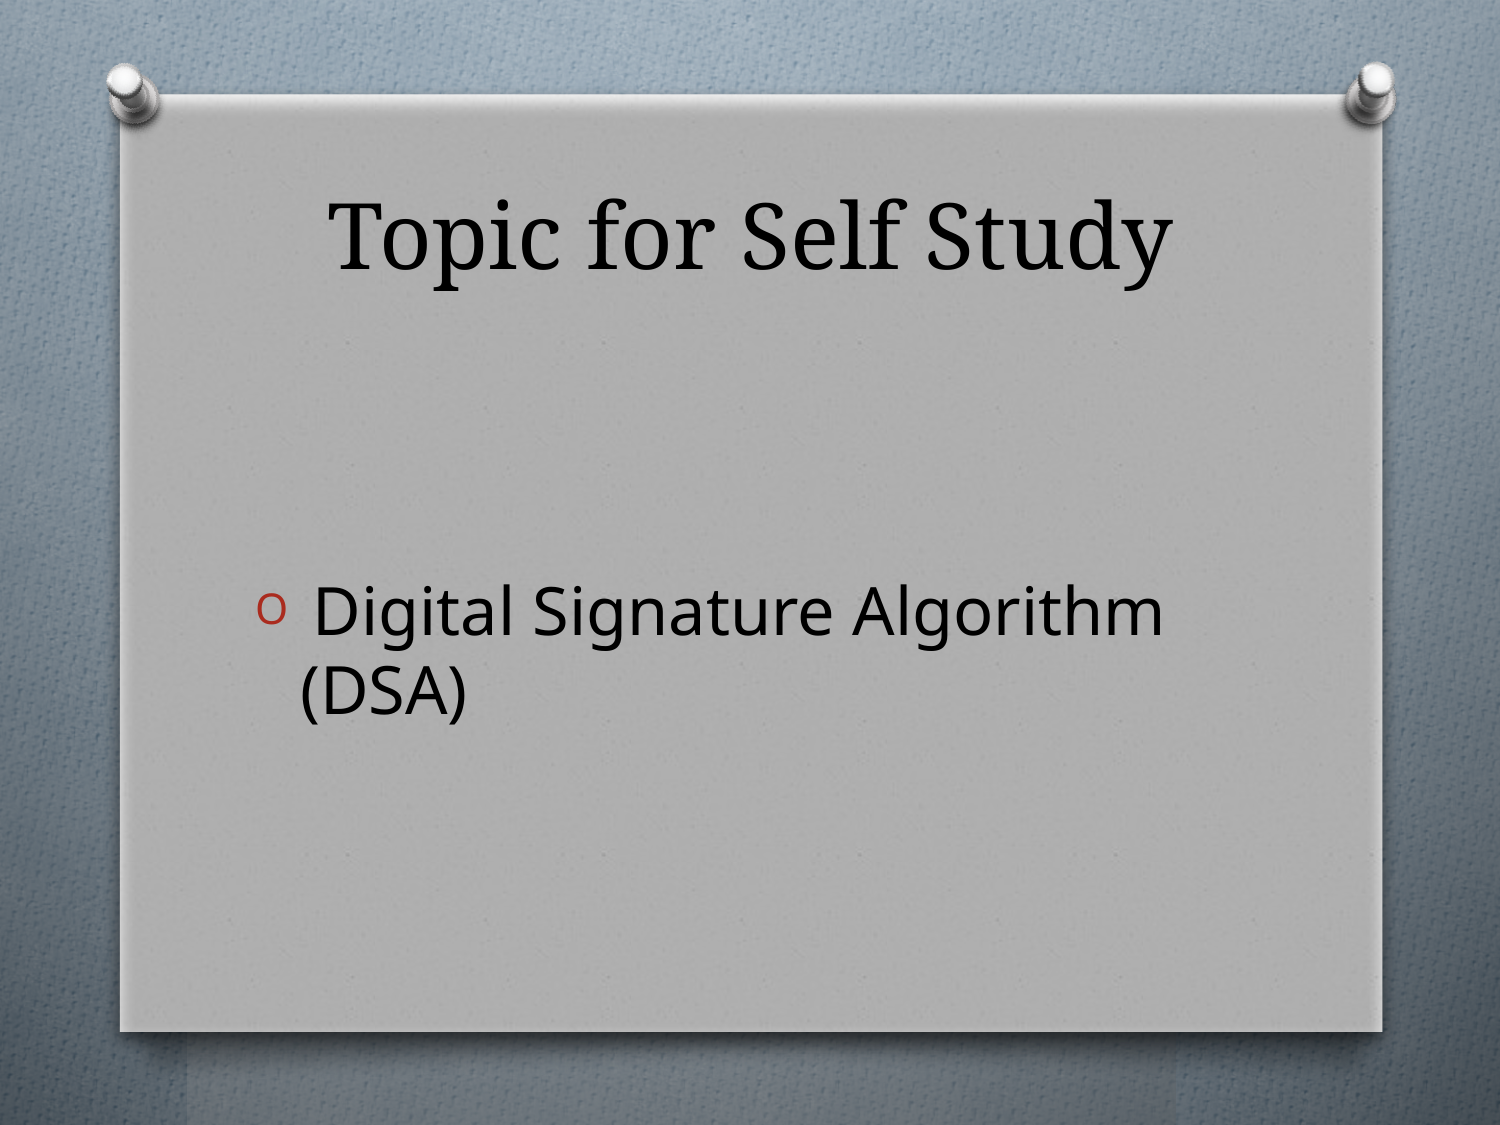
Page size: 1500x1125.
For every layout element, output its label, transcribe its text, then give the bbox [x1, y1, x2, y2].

picture [75, 29, 198, 153]
title Topic for Self Study [179, 134, 1323, 332]
list Digital Signature Algorithm (DSA) [240, 347, 1257, 939]
picture [1317, 35, 1439, 156]
